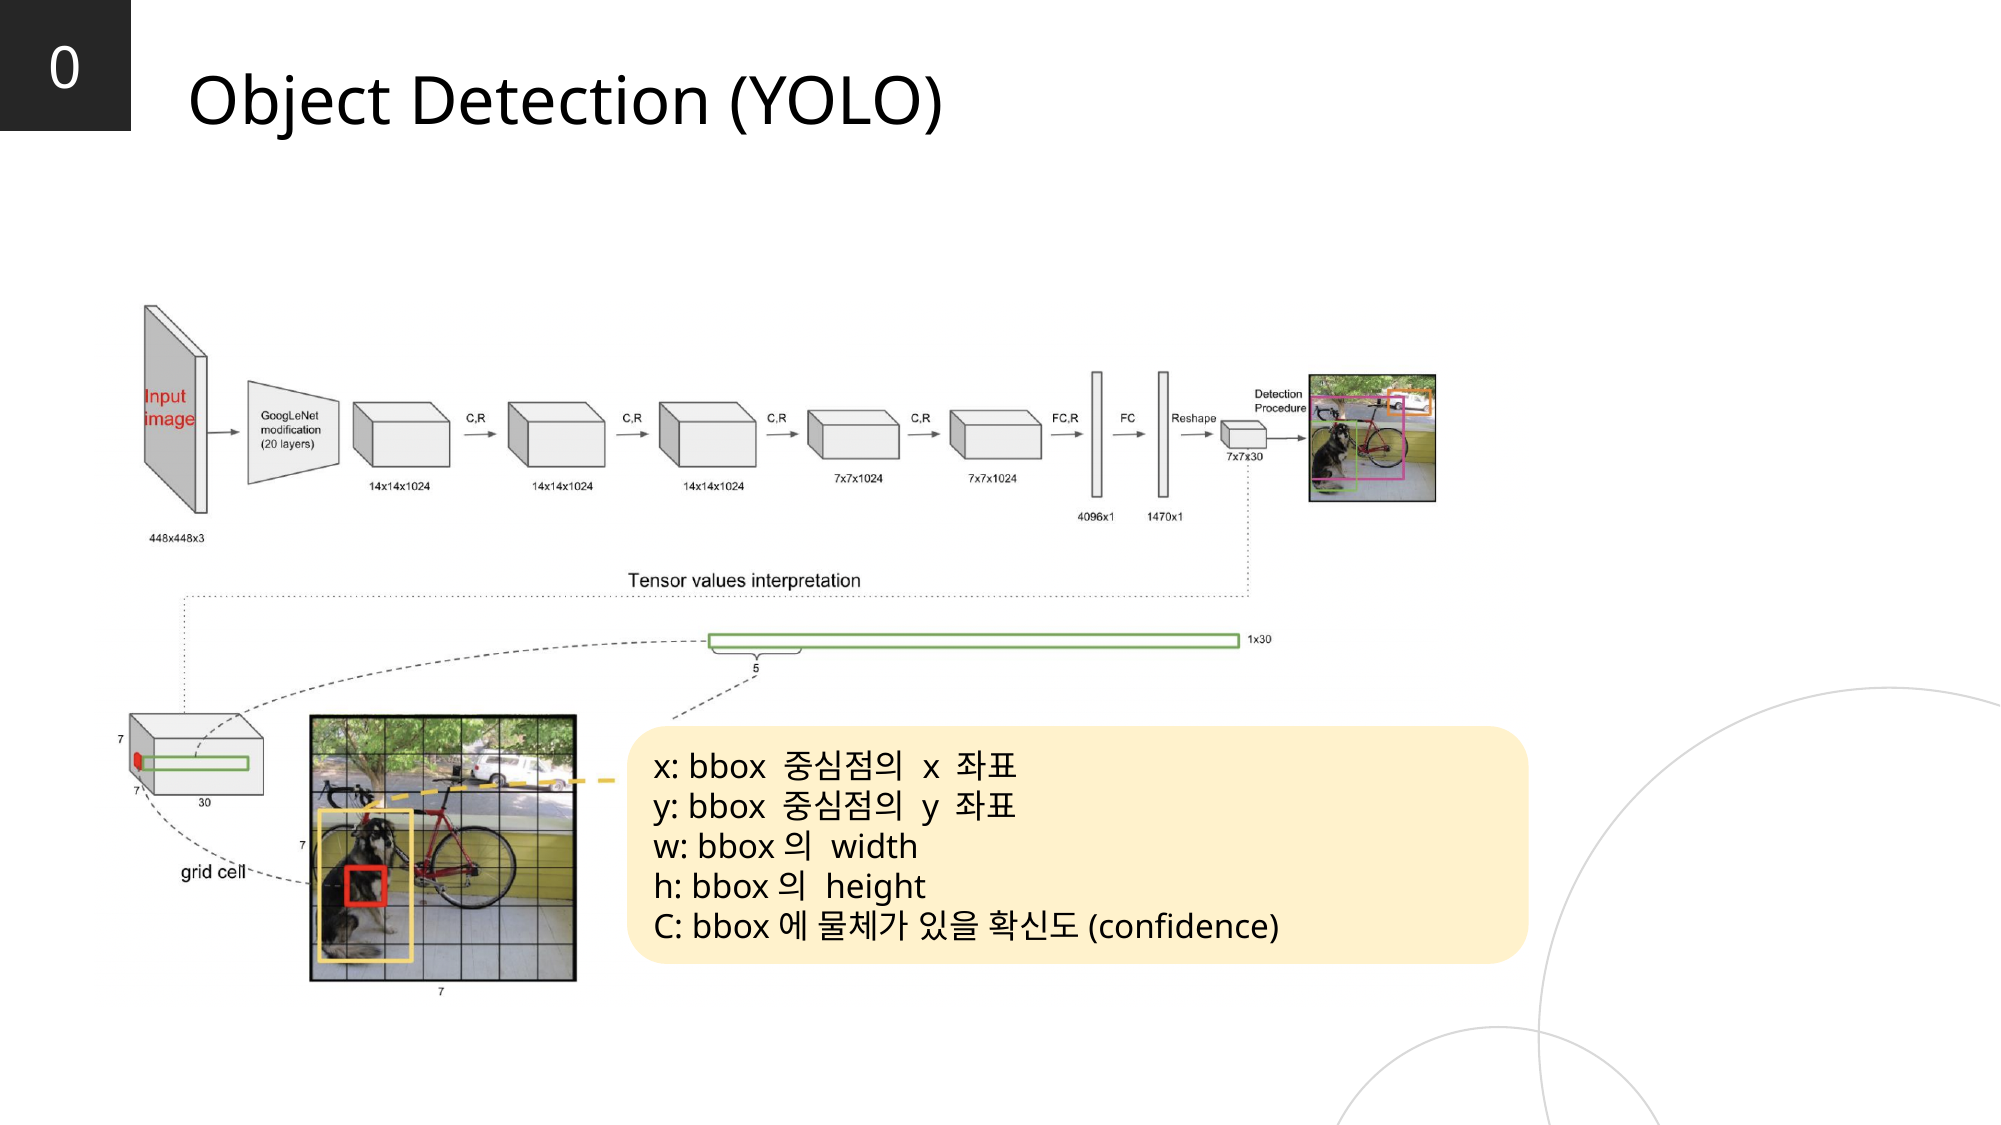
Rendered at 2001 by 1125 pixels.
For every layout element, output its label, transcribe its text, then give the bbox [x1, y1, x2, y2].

text_box 0 [0, 0, 132, 132]
picture [93, 301, 1529, 1007]
text_box Object Detection (YOLO) [173, 50, 960, 146]
